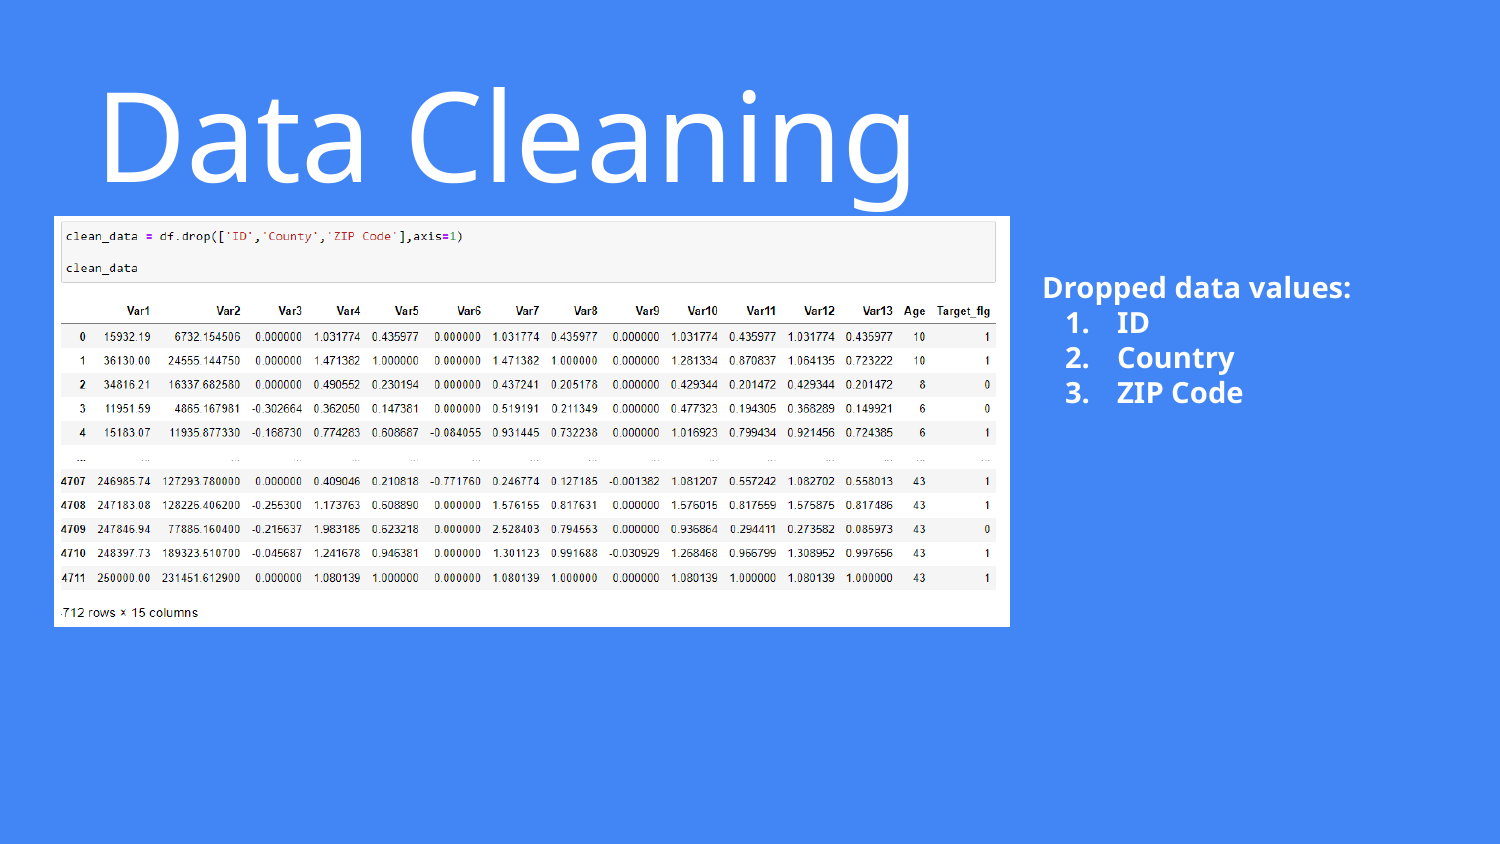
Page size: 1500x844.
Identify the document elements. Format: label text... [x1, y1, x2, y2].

title Data Cleaning [80, 80, 1102, 185]
text_box Dropped data values: ID Country ZIP Code [1027, 254, 1457, 425]
picture [53, 216, 1010, 627]
